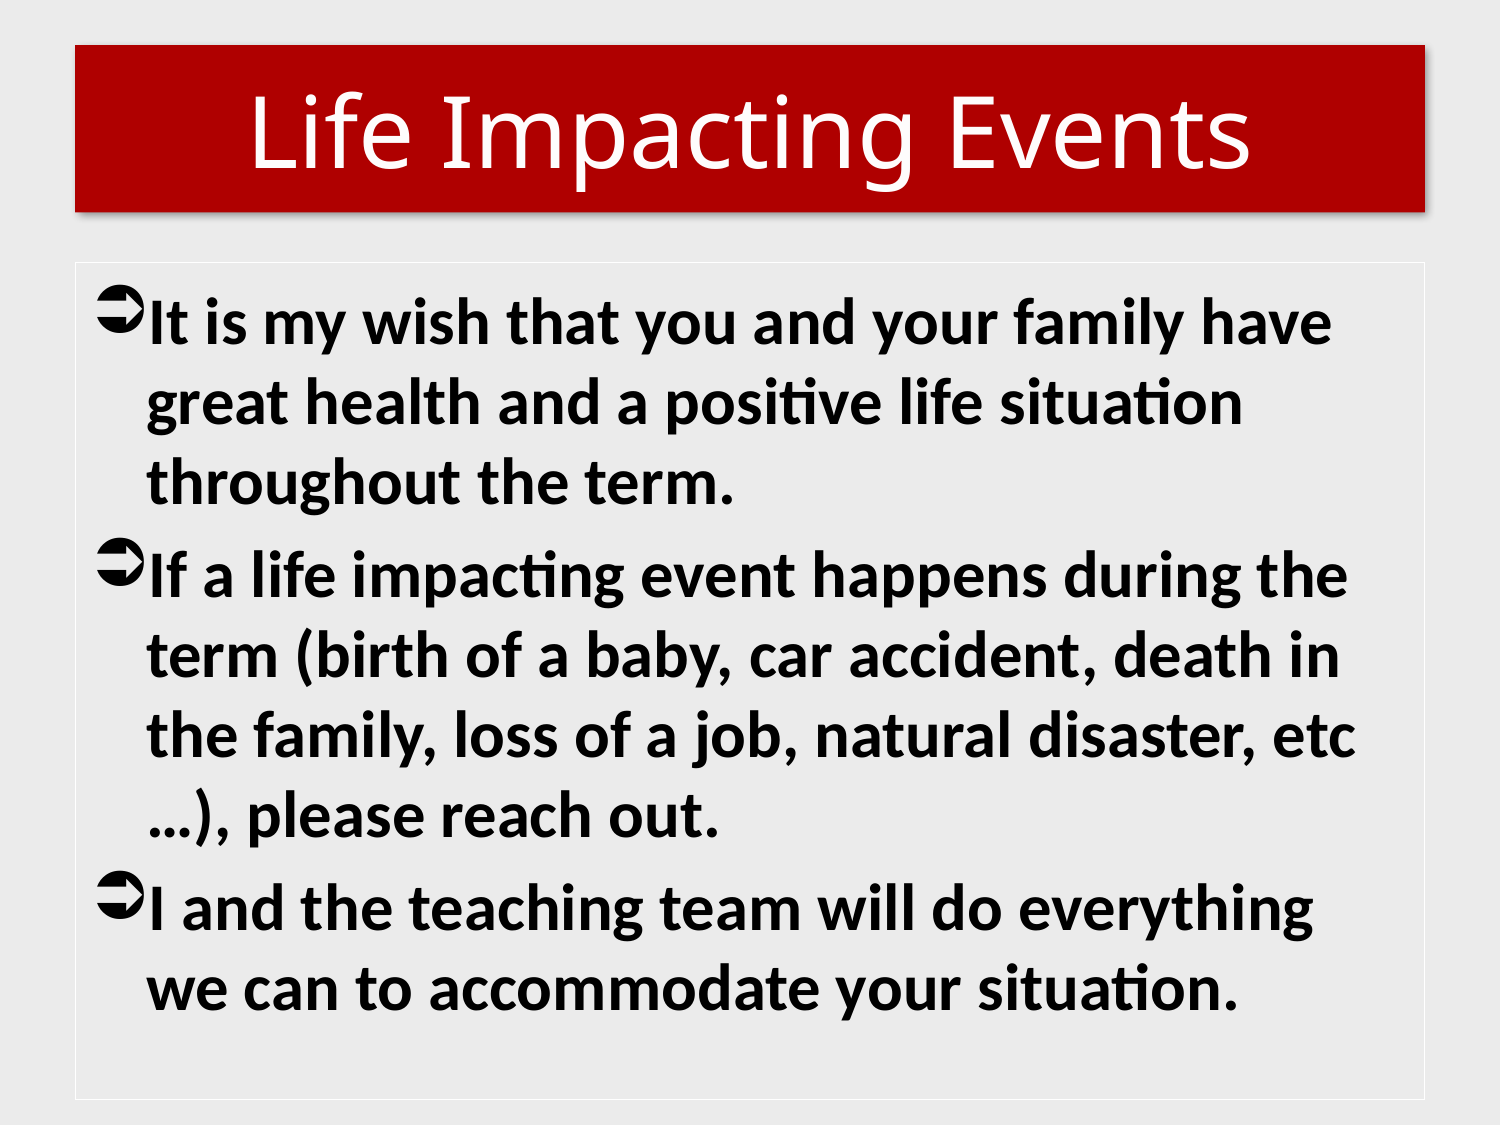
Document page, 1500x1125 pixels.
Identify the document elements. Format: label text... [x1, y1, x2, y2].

list It is my wish that you and your family have great health and a positive life situation throughout the term. If a life impacting event happens during the term (birth of a baby, car accident, death in the family, loss of a job, natural disaster, etc …), please reach out. I and the teaching team will do everything we can to accommodate your situation. [75, 262, 1425, 1100]
title Life Impacting Events [75, 45, 1425, 213]
